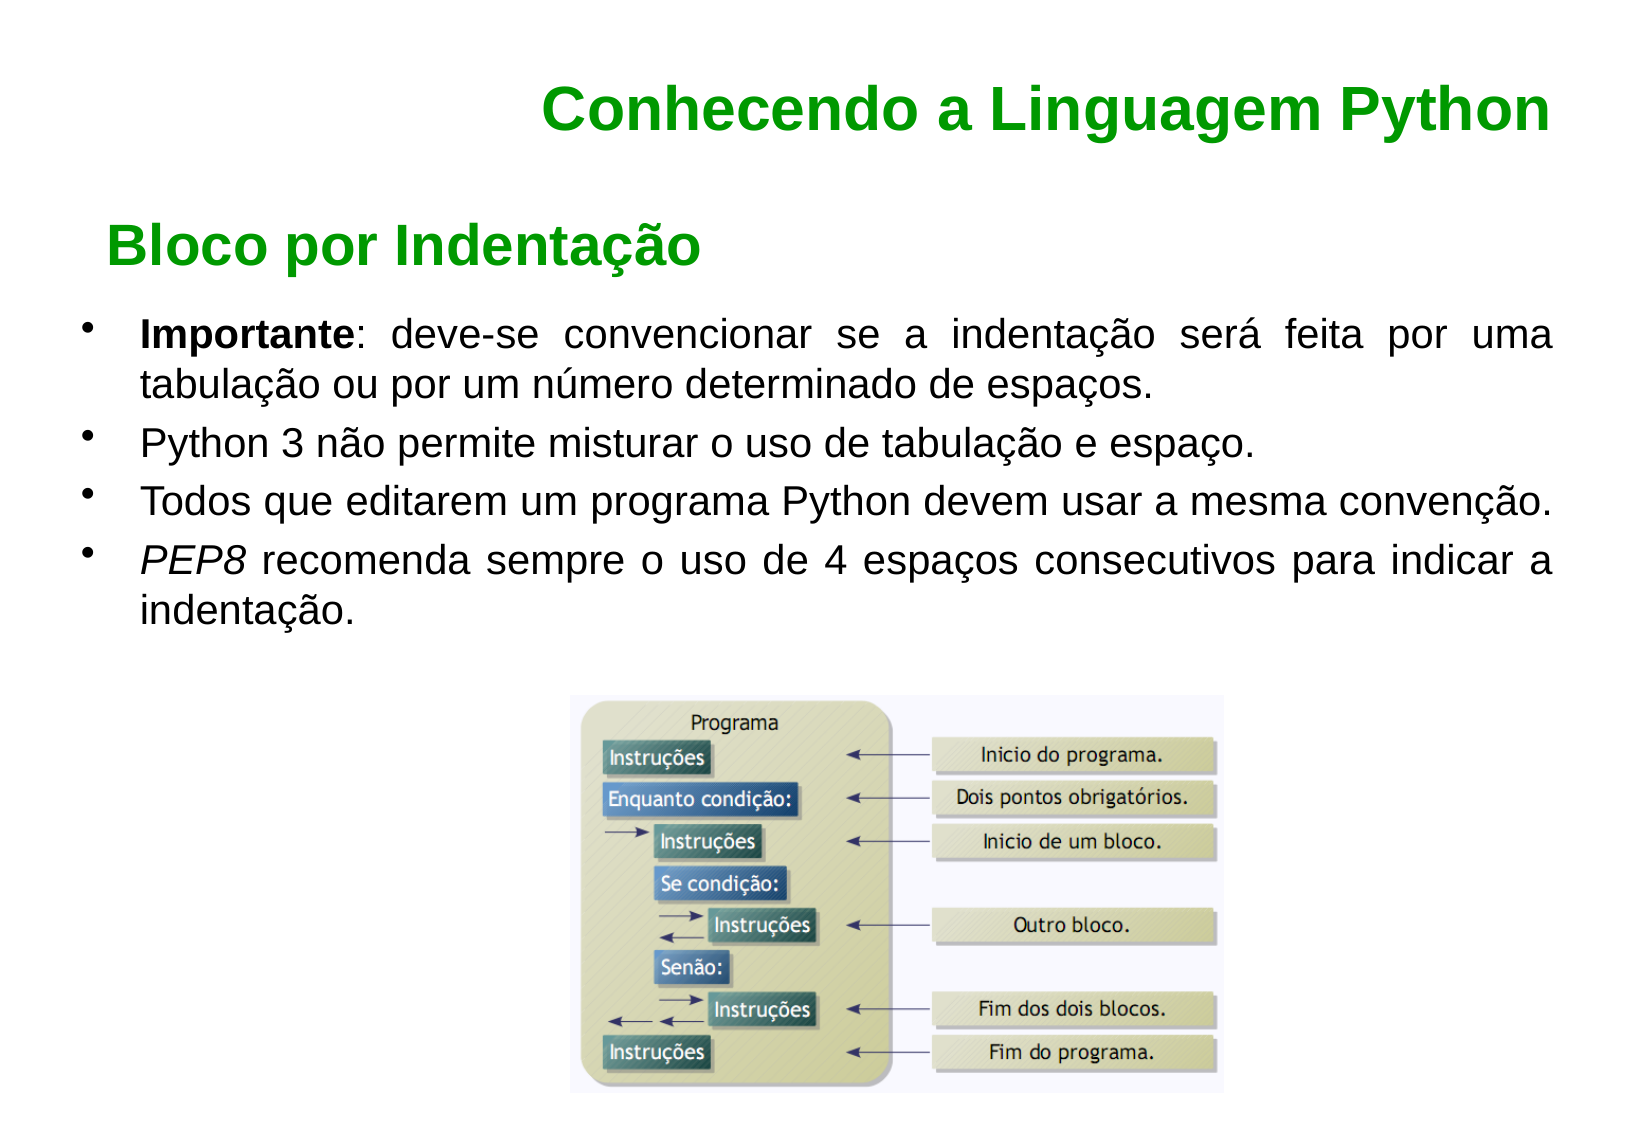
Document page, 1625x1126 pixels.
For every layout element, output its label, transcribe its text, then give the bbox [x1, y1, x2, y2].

picture [570, 695, 1224, 1093]
text_box Conhecendo a Linguagem Python [490, 47, 1569, 164]
text_box Importante: deve-se convencionar se a indentação será feita por uma tabulação ou por um número determinado de espaços. Python 3 não permite misturar o uso de tabulação e espaço. Todos que editarem um programa Python devem usar a mesma convenção. PEP8 recomenda sempre o uso de 4 espaços consecutivos para indicar a indentação. [66, 299, 1569, 696]
text_box Bloco por Indentação [91, 184, 1571, 300]
